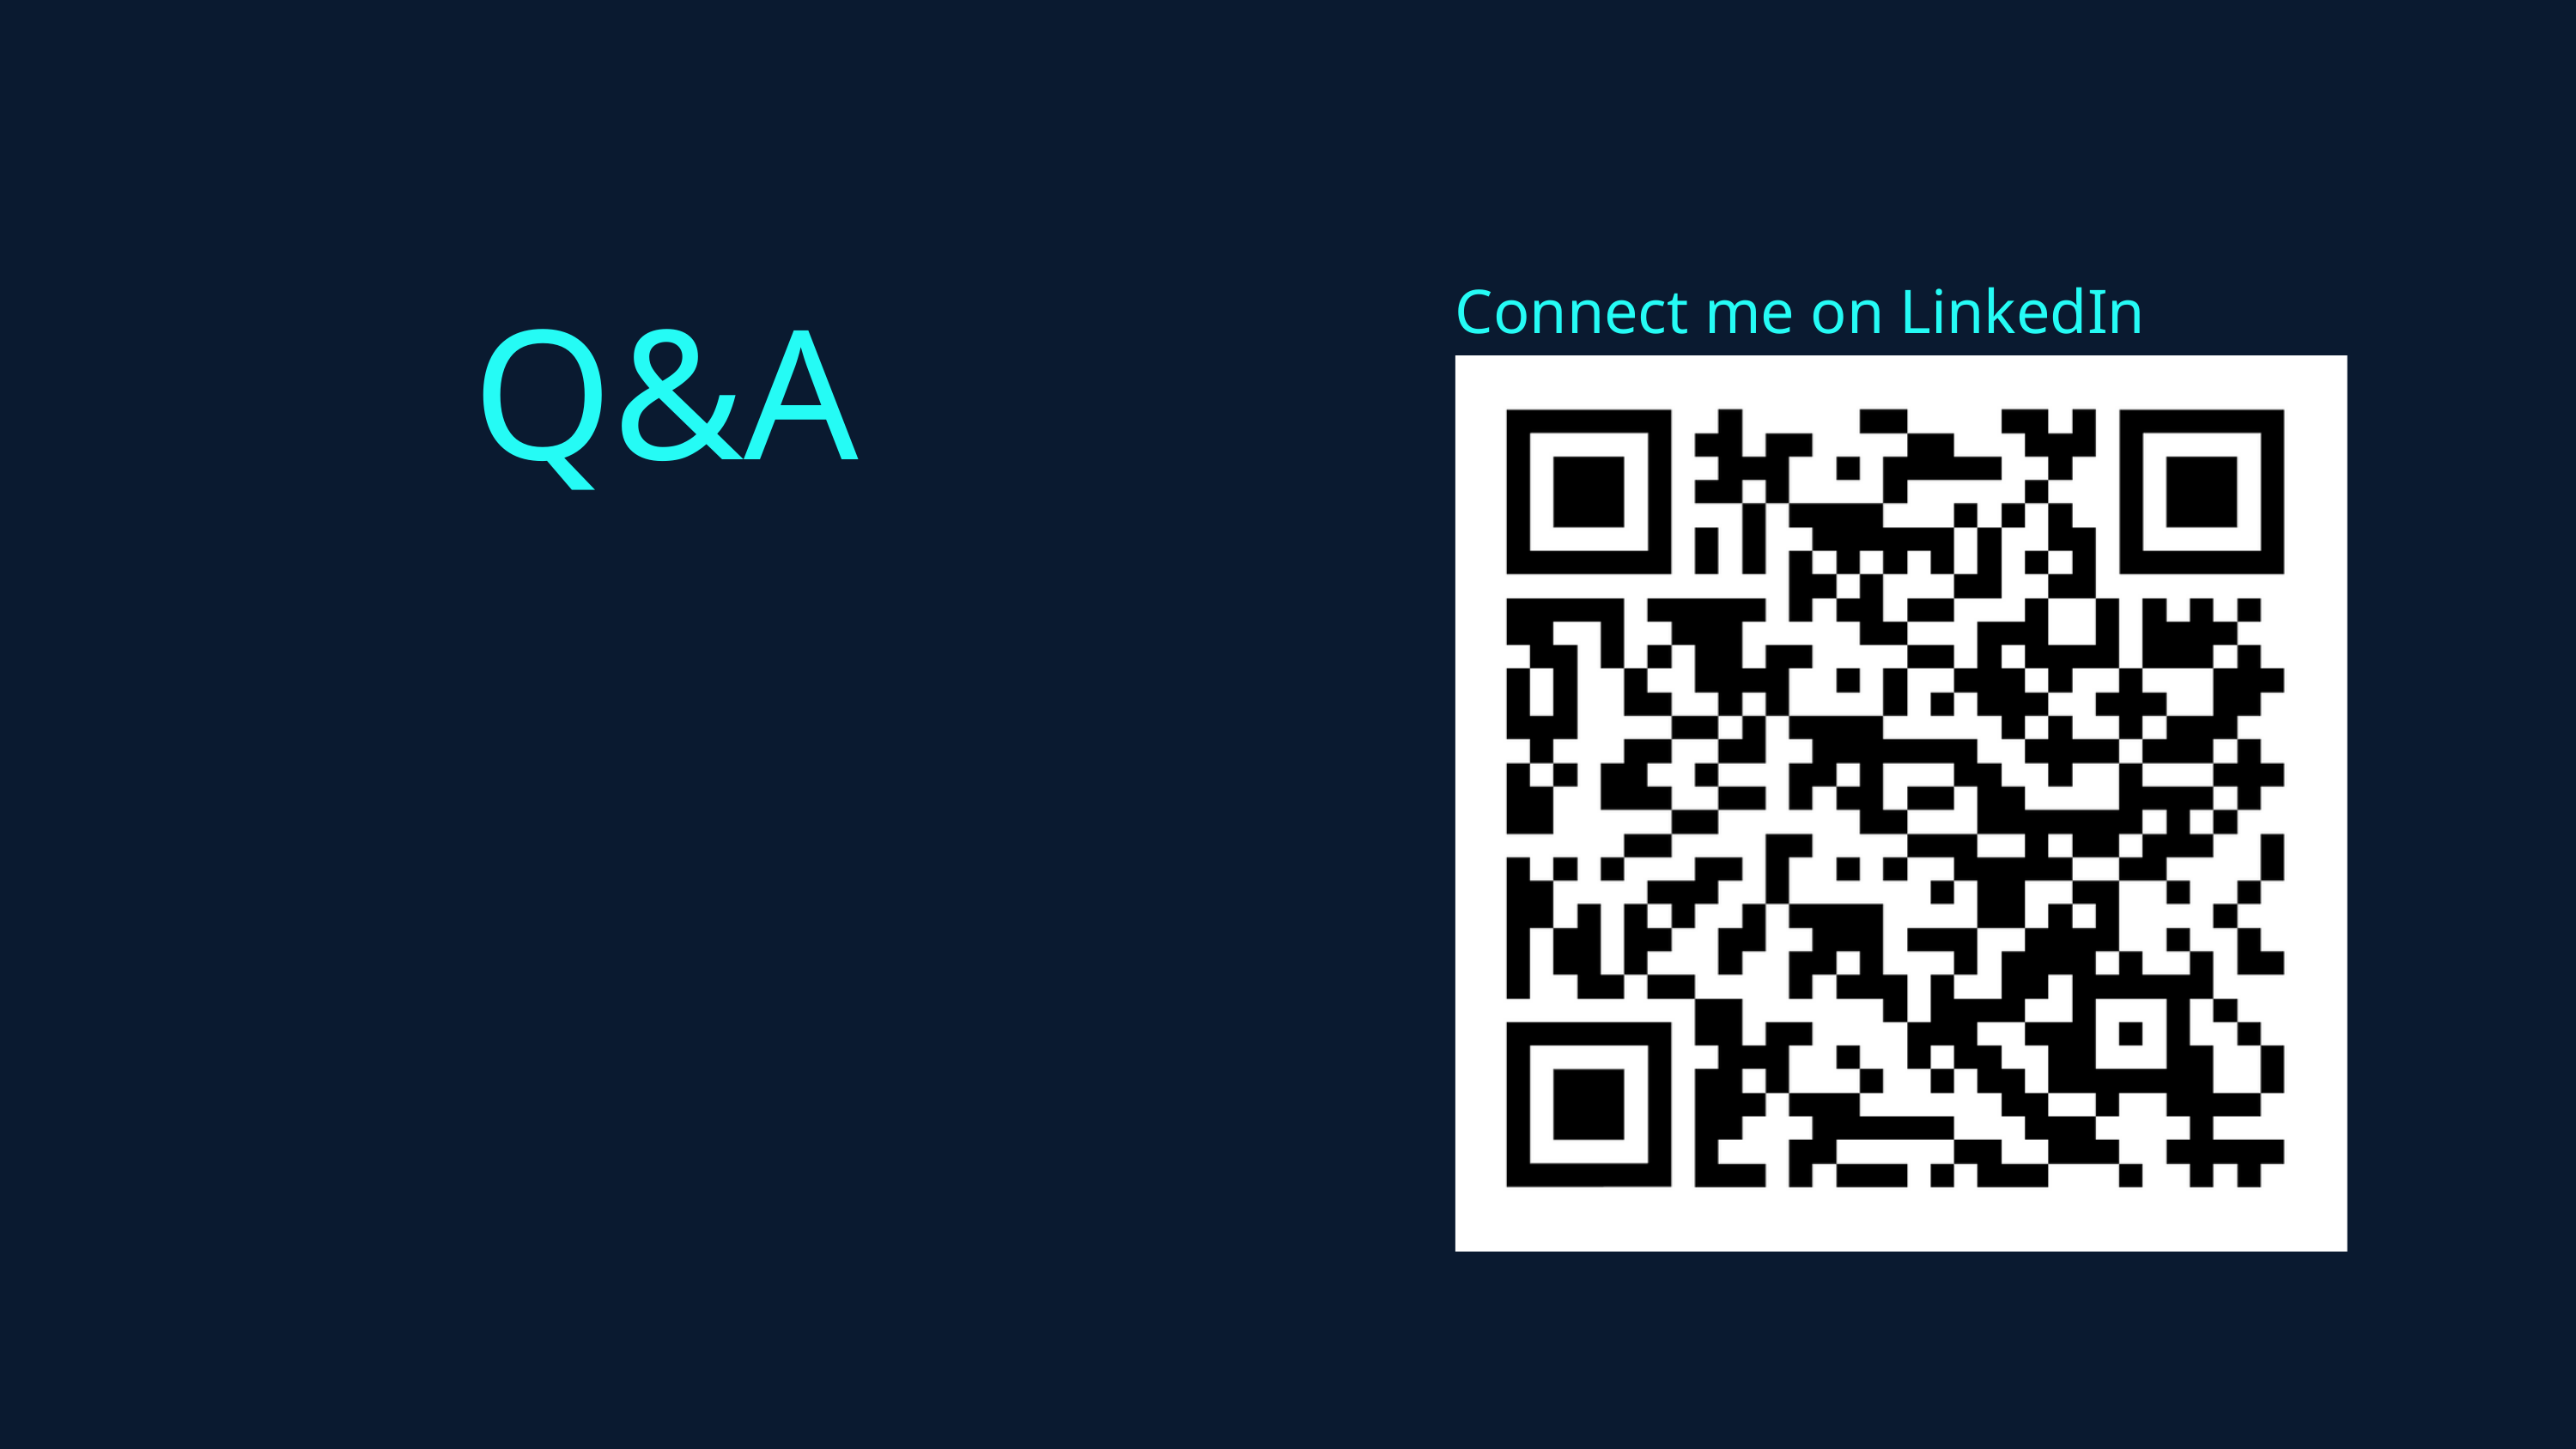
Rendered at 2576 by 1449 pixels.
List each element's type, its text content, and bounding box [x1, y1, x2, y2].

text_box [1455, 355, 2348, 1252]
text_box Q&A [472, 244, 920, 496]
text_box Connect me on LinkedIn [1455, 261, 2219, 346]
